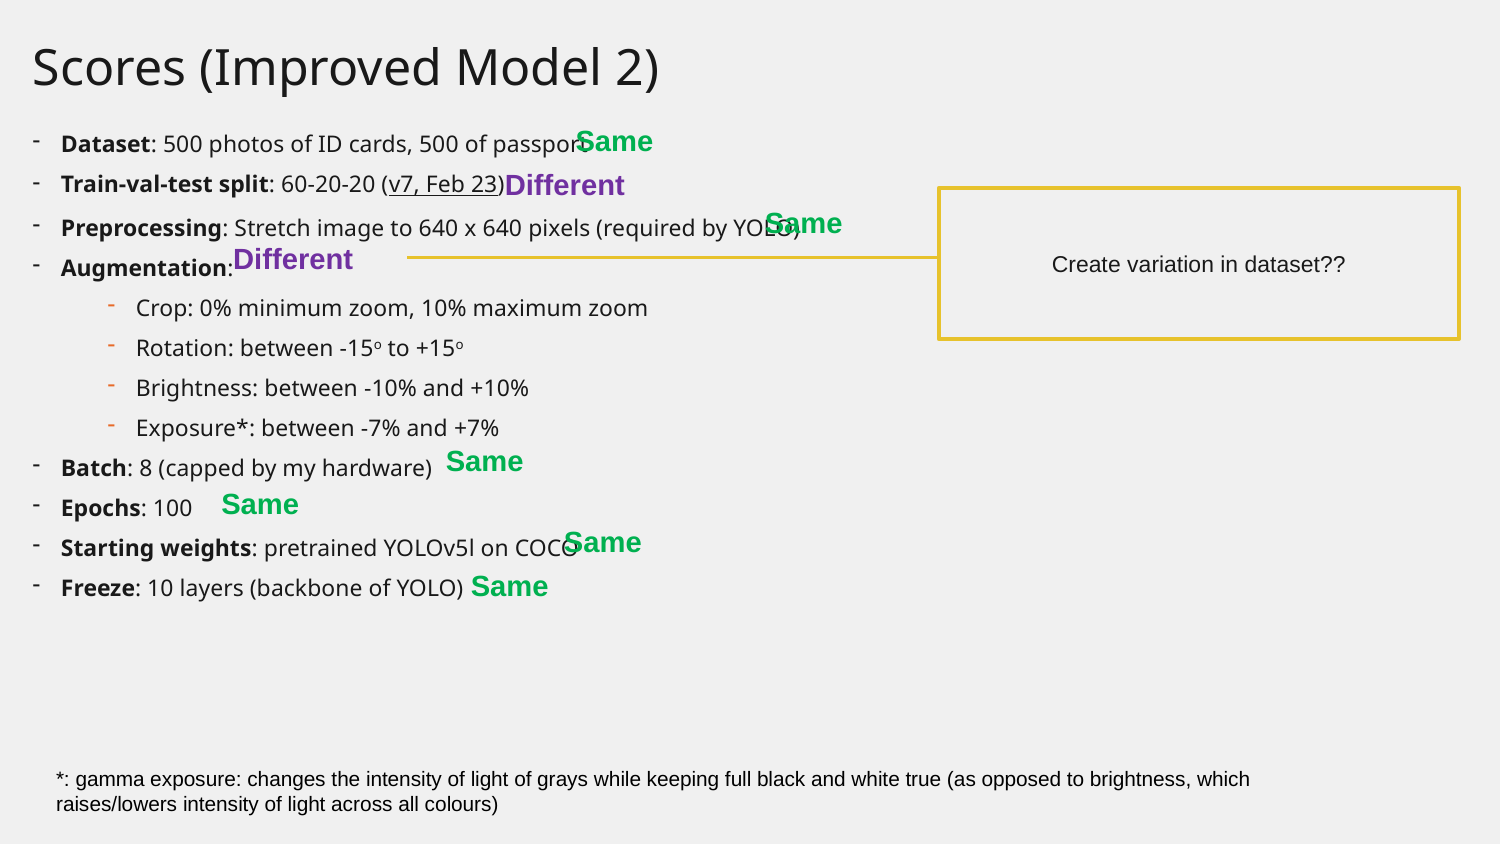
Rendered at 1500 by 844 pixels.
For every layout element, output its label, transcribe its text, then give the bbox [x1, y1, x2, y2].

text_box Same [749, 197, 868, 248]
text_box Different [218, 232, 396, 283]
text_box Different [490, 158, 644, 209]
text_box Create variation in dataset?? [937, 186, 1461, 341]
title Scores (Improved Model 2) [17, 20, 939, 136]
text_box *: gamma exposure: changes the intensity of light of grays while keeping full black and white true (as opposed to brightness, which raises/lowers intensity of light across all colours) [41, 757, 1294, 823]
text_box Same [560, 114, 680, 165]
subtitle Dataset: 500 photos of ID cards, 500 of passport Train-val-test split: 60-20-20 (v7, Feb 23) Preprocessing: Stretch image to 640 x 640 pixels (required by YOLO) Augmentation: Crop: 0% minimum zoom, 10% maximum zoom Rotation: between -15o to +15o Brightness: between -10% and +10% Exposure*: between -7% and +7% Batch: 8 (capped by my hardware) Epochs: 100 Starting weights: pretrained YOLOv5l on COCO Freeze: 10 layers (backbone of YOLO) [17, 114, 821, 756]
text_box Same [456, 560, 575, 610]
text_box Same [430, 434, 550, 485]
text_box Same [206, 477, 325, 528]
text_box Same [549, 516, 668, 566]
